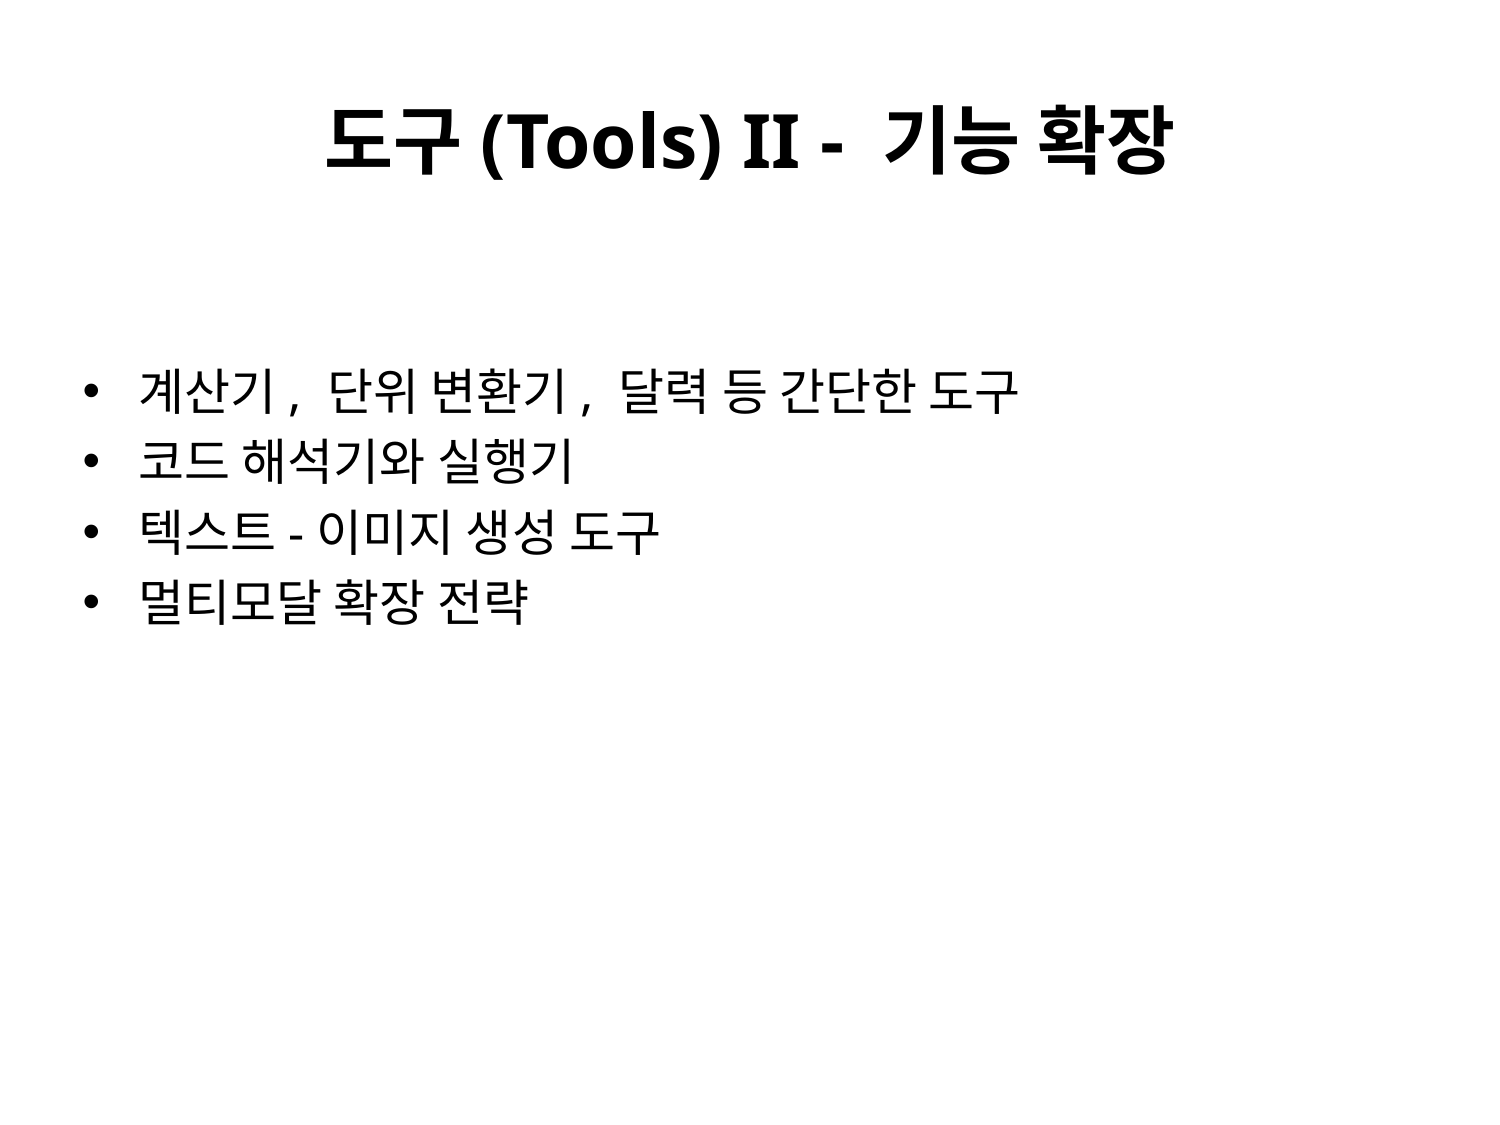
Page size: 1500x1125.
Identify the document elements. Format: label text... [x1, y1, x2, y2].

list 계산기, 단위 변환기, 달력 등 간단한 도구 코드 해석기와 실행기 텍스트-이미지 생성 도구 멀티모달 확장 전략 [74, 261, 1426, 1006]
title 도구(Tools) II - 기능 확장 [74, 44, 1426, 234]
